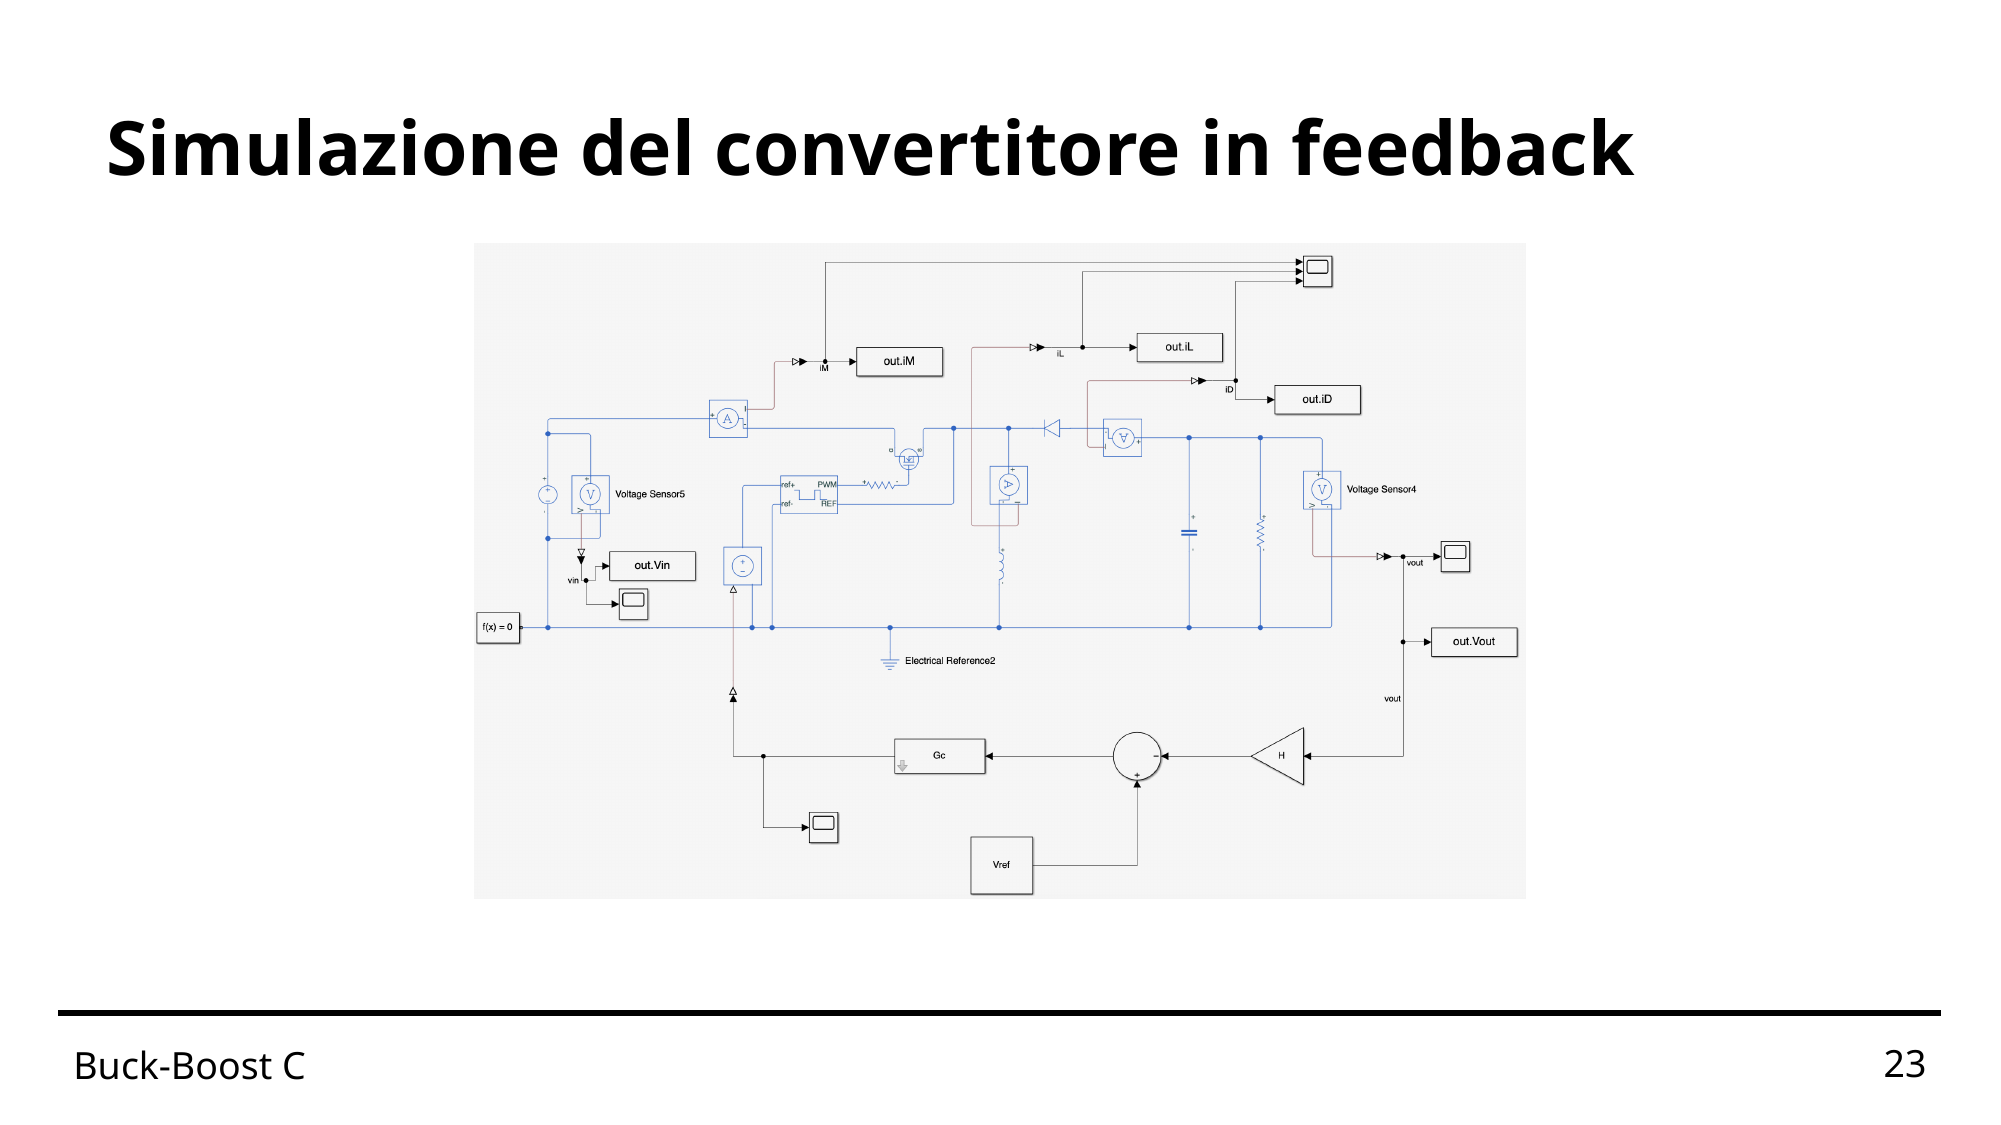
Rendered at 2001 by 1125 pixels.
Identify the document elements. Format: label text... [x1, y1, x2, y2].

title Simulazione del convertitore in feedback [91, 85, 1817, 218]
picture [474, 242, 1526, 899]
text_box Buck-Boost C [58, 1034, 422, 1095]
slide_number 23 [1798, 1035, 1942, 1096]
